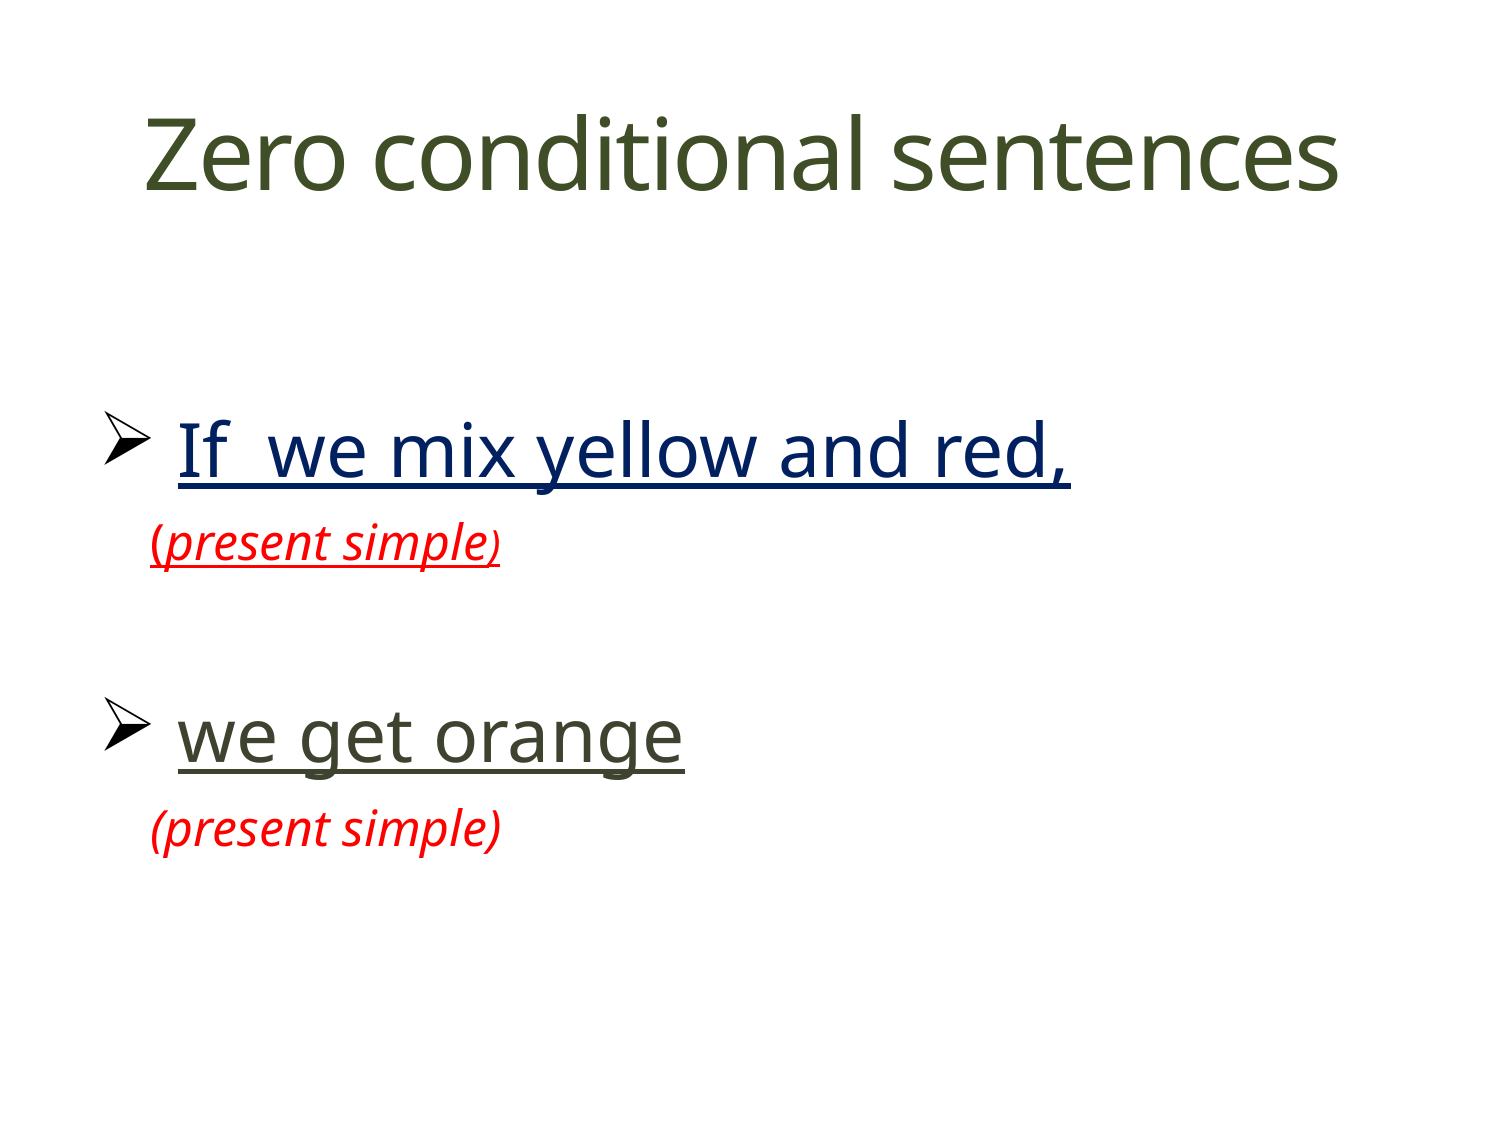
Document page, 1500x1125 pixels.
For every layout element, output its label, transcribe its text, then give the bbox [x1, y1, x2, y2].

list If we mix yellow and red, (present simple) we get orange (present simple) [83, 408, 1407, 917]
title Zero conditional sentences [80, 81, 1407, 354]
